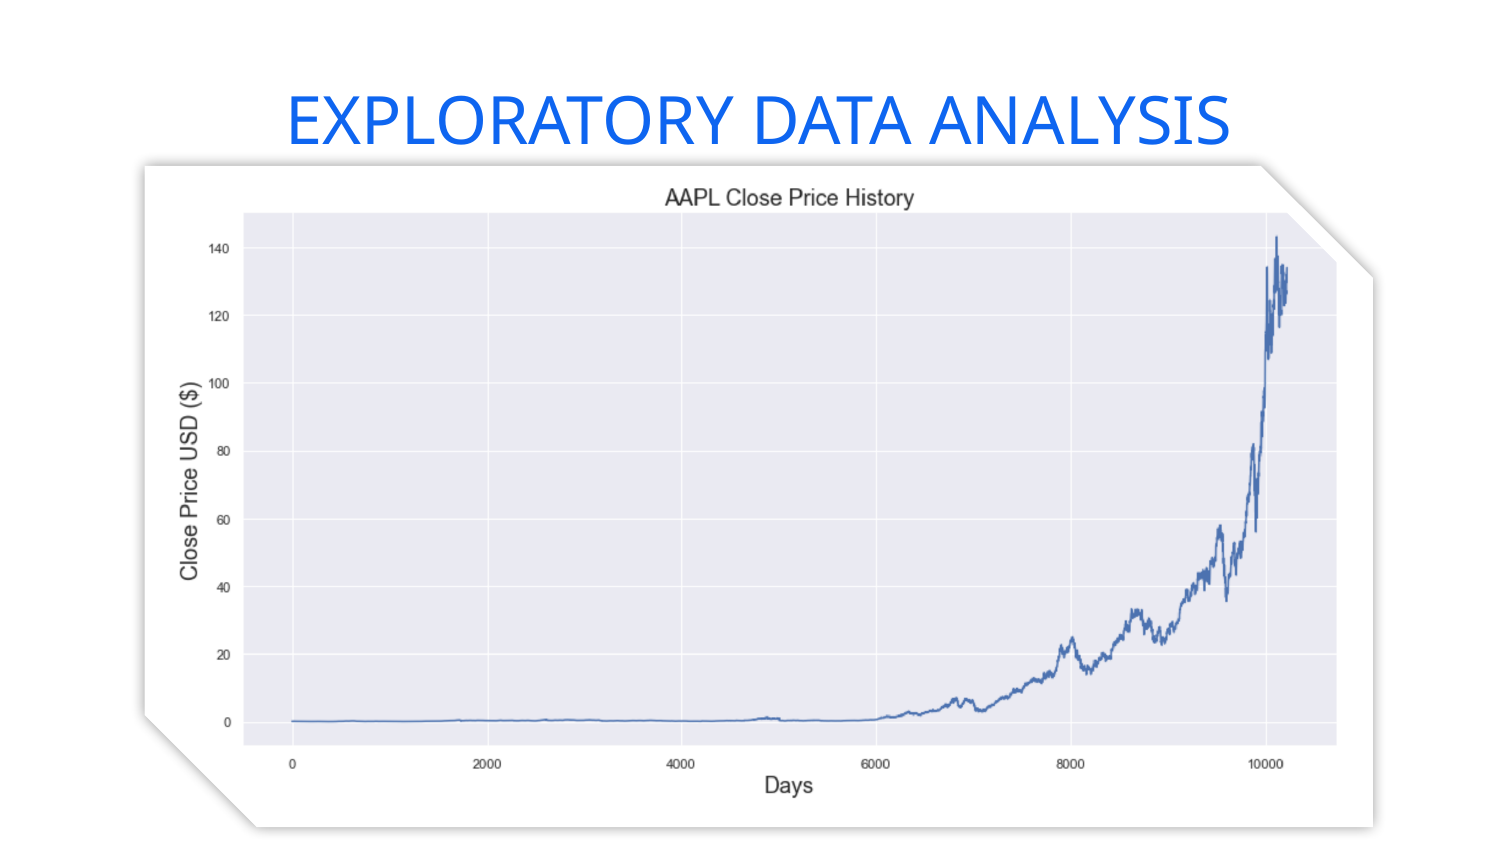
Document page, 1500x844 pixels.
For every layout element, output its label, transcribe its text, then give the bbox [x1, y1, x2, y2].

picture [151, 172, 1366, 821]
text_box EXPLORATORY DATA ANALYSIS [59, 52, 1458, 174]
